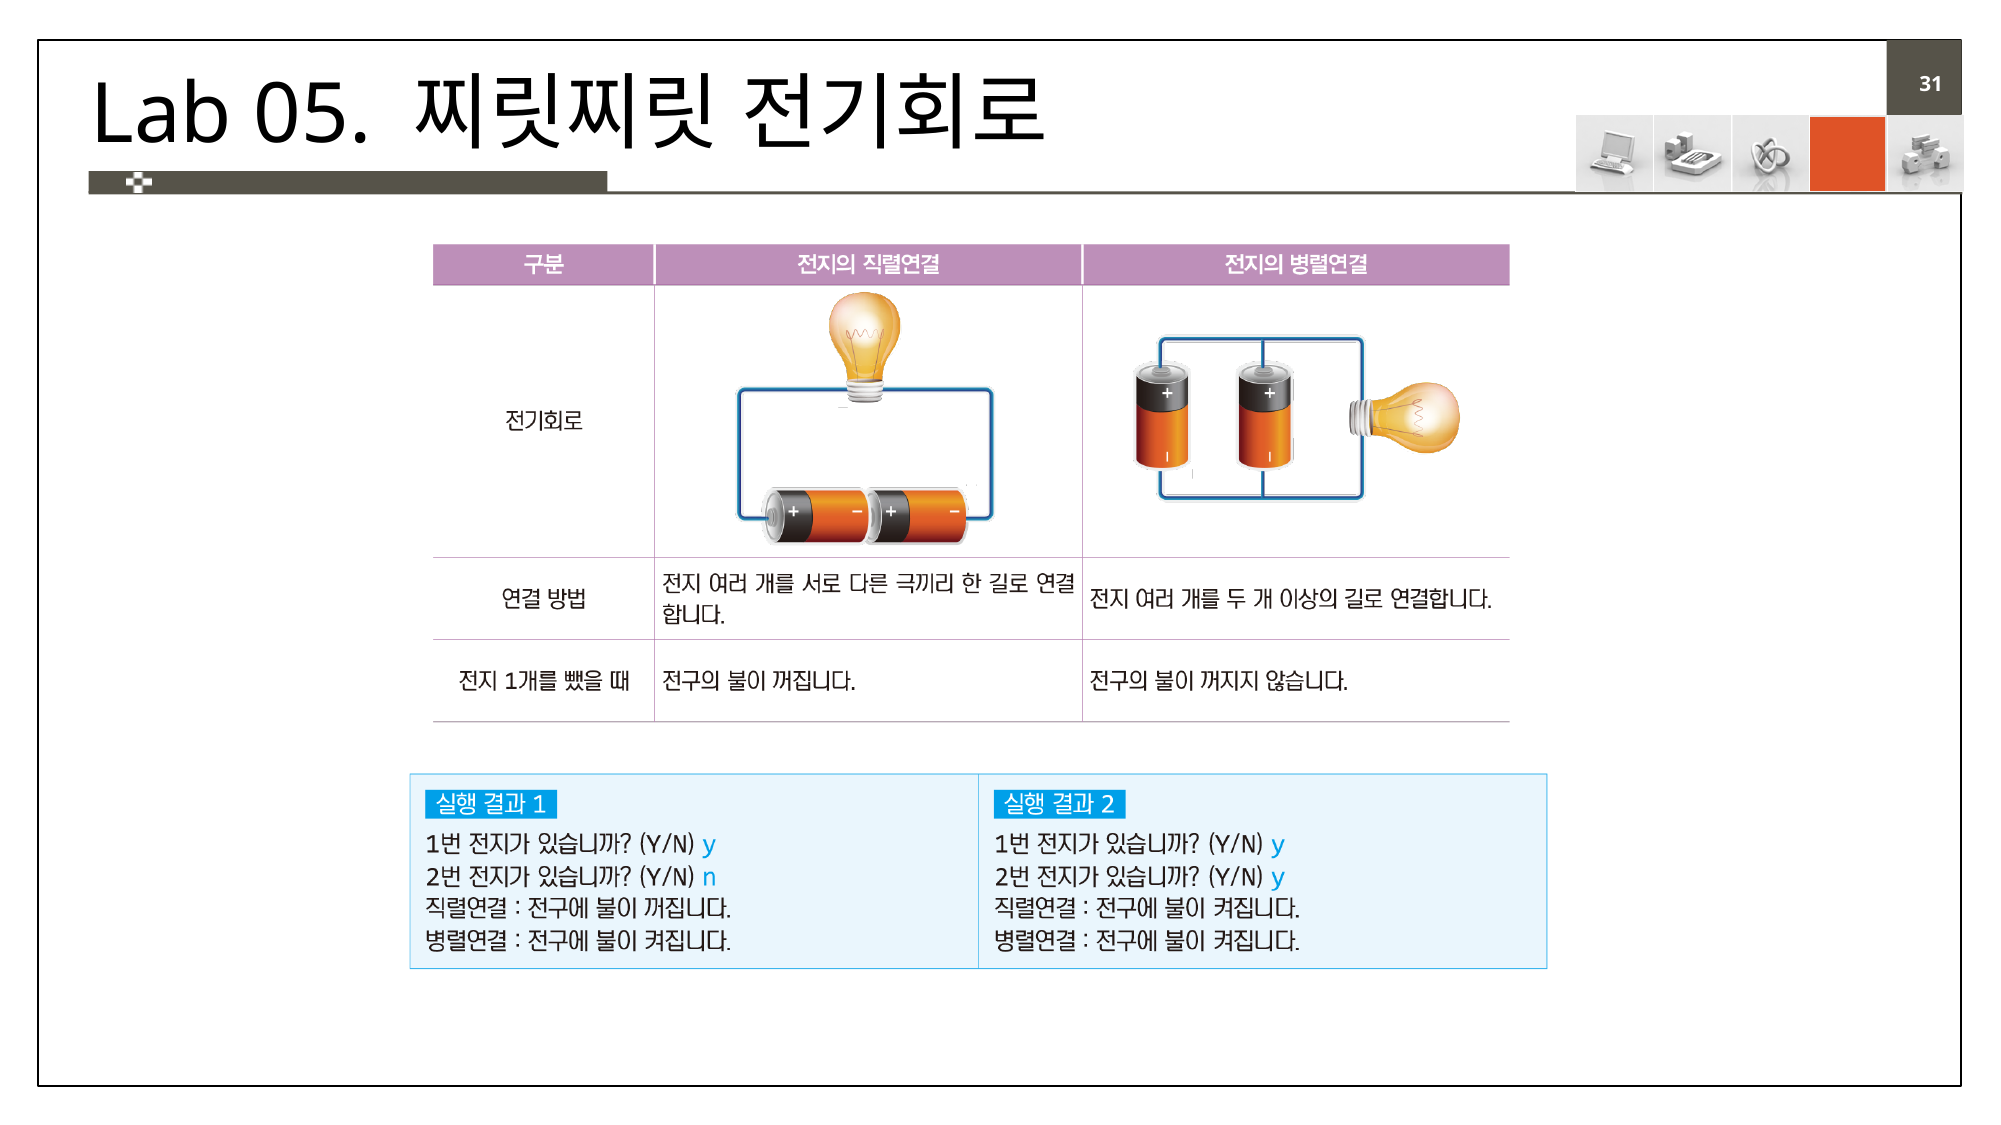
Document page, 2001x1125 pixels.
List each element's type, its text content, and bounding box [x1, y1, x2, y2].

title Lab 05. 찌릿찌릿 전기회로 [76, 62, 1808, 208]
picture [1808, 114, 1964, 192]
picture [368, 755, 1565, 1125]
picture [391, 223, 1524, 741]
